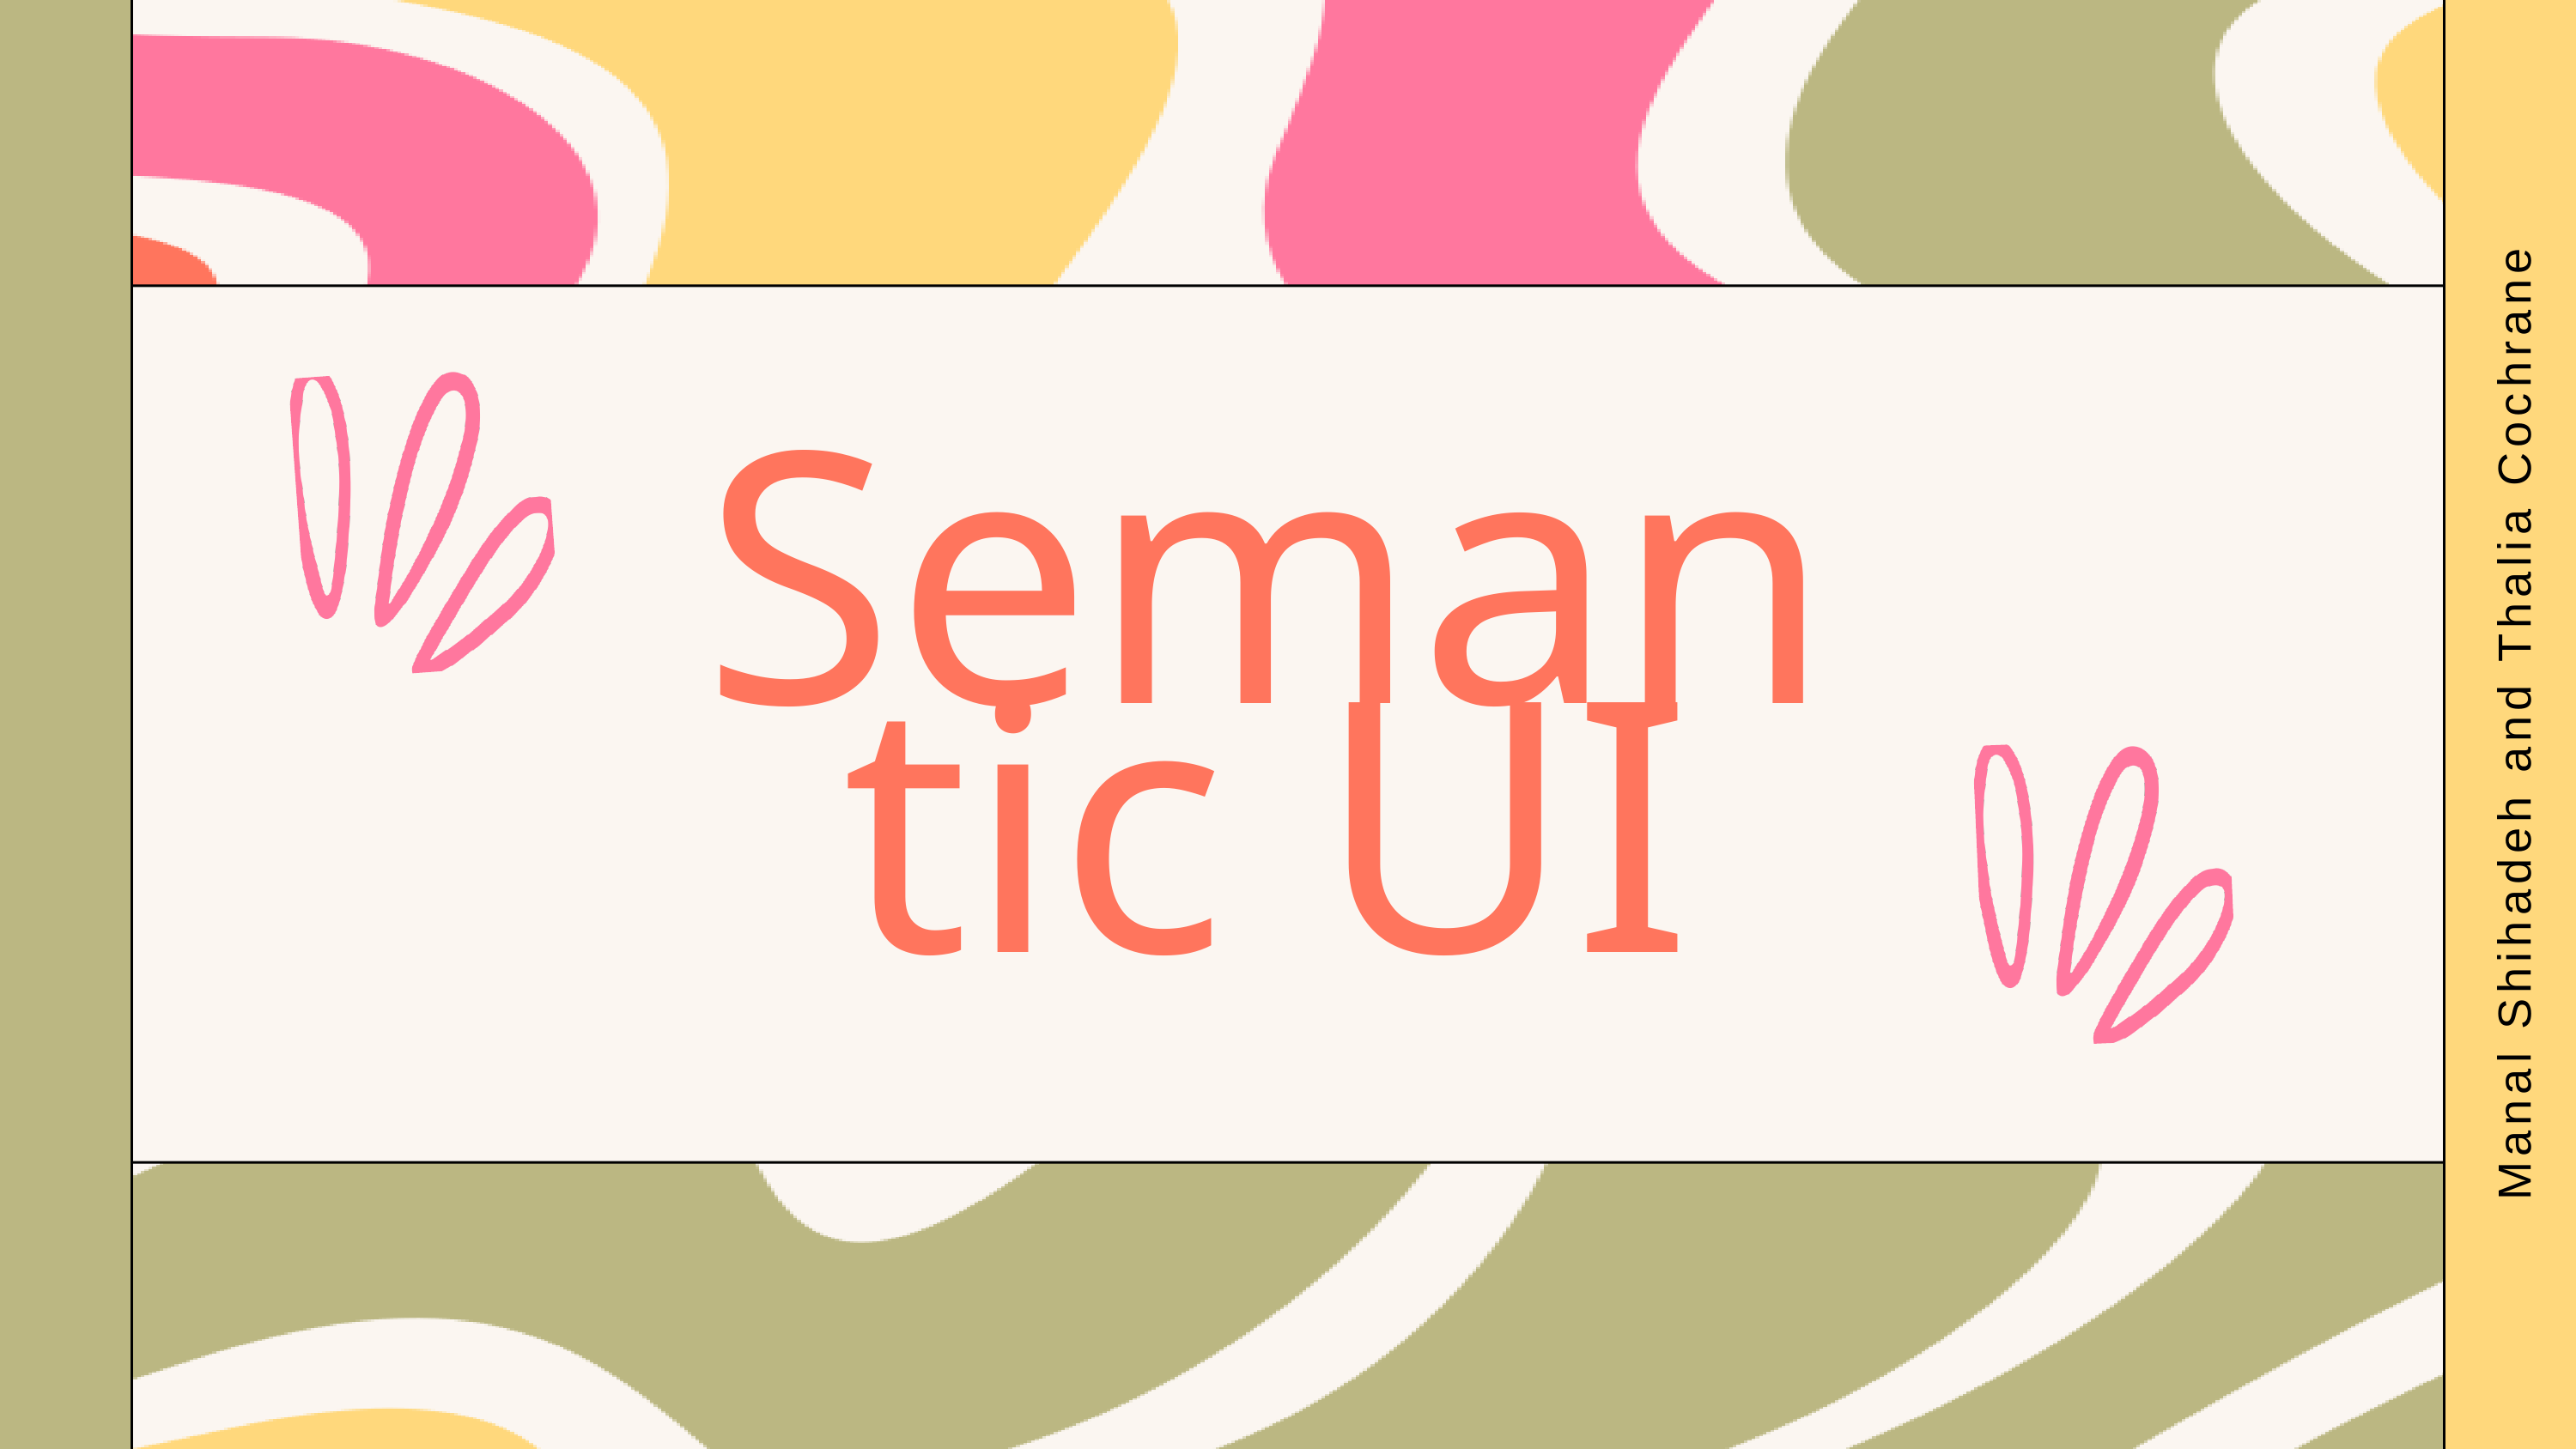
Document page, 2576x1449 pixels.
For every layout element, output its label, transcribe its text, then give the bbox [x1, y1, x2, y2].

text_box [138, 0, 2439, 285]
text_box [2444, 0, 2576, 1449]
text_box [0, 0, 132, 1449]
text_box [288, 361, 563, 682]
text_box Semantic UI [652, 525, 1883, 1023]
text_box [1972, 735, 2239, 1049]
text_box [138, 1163, 2439, 1449]
